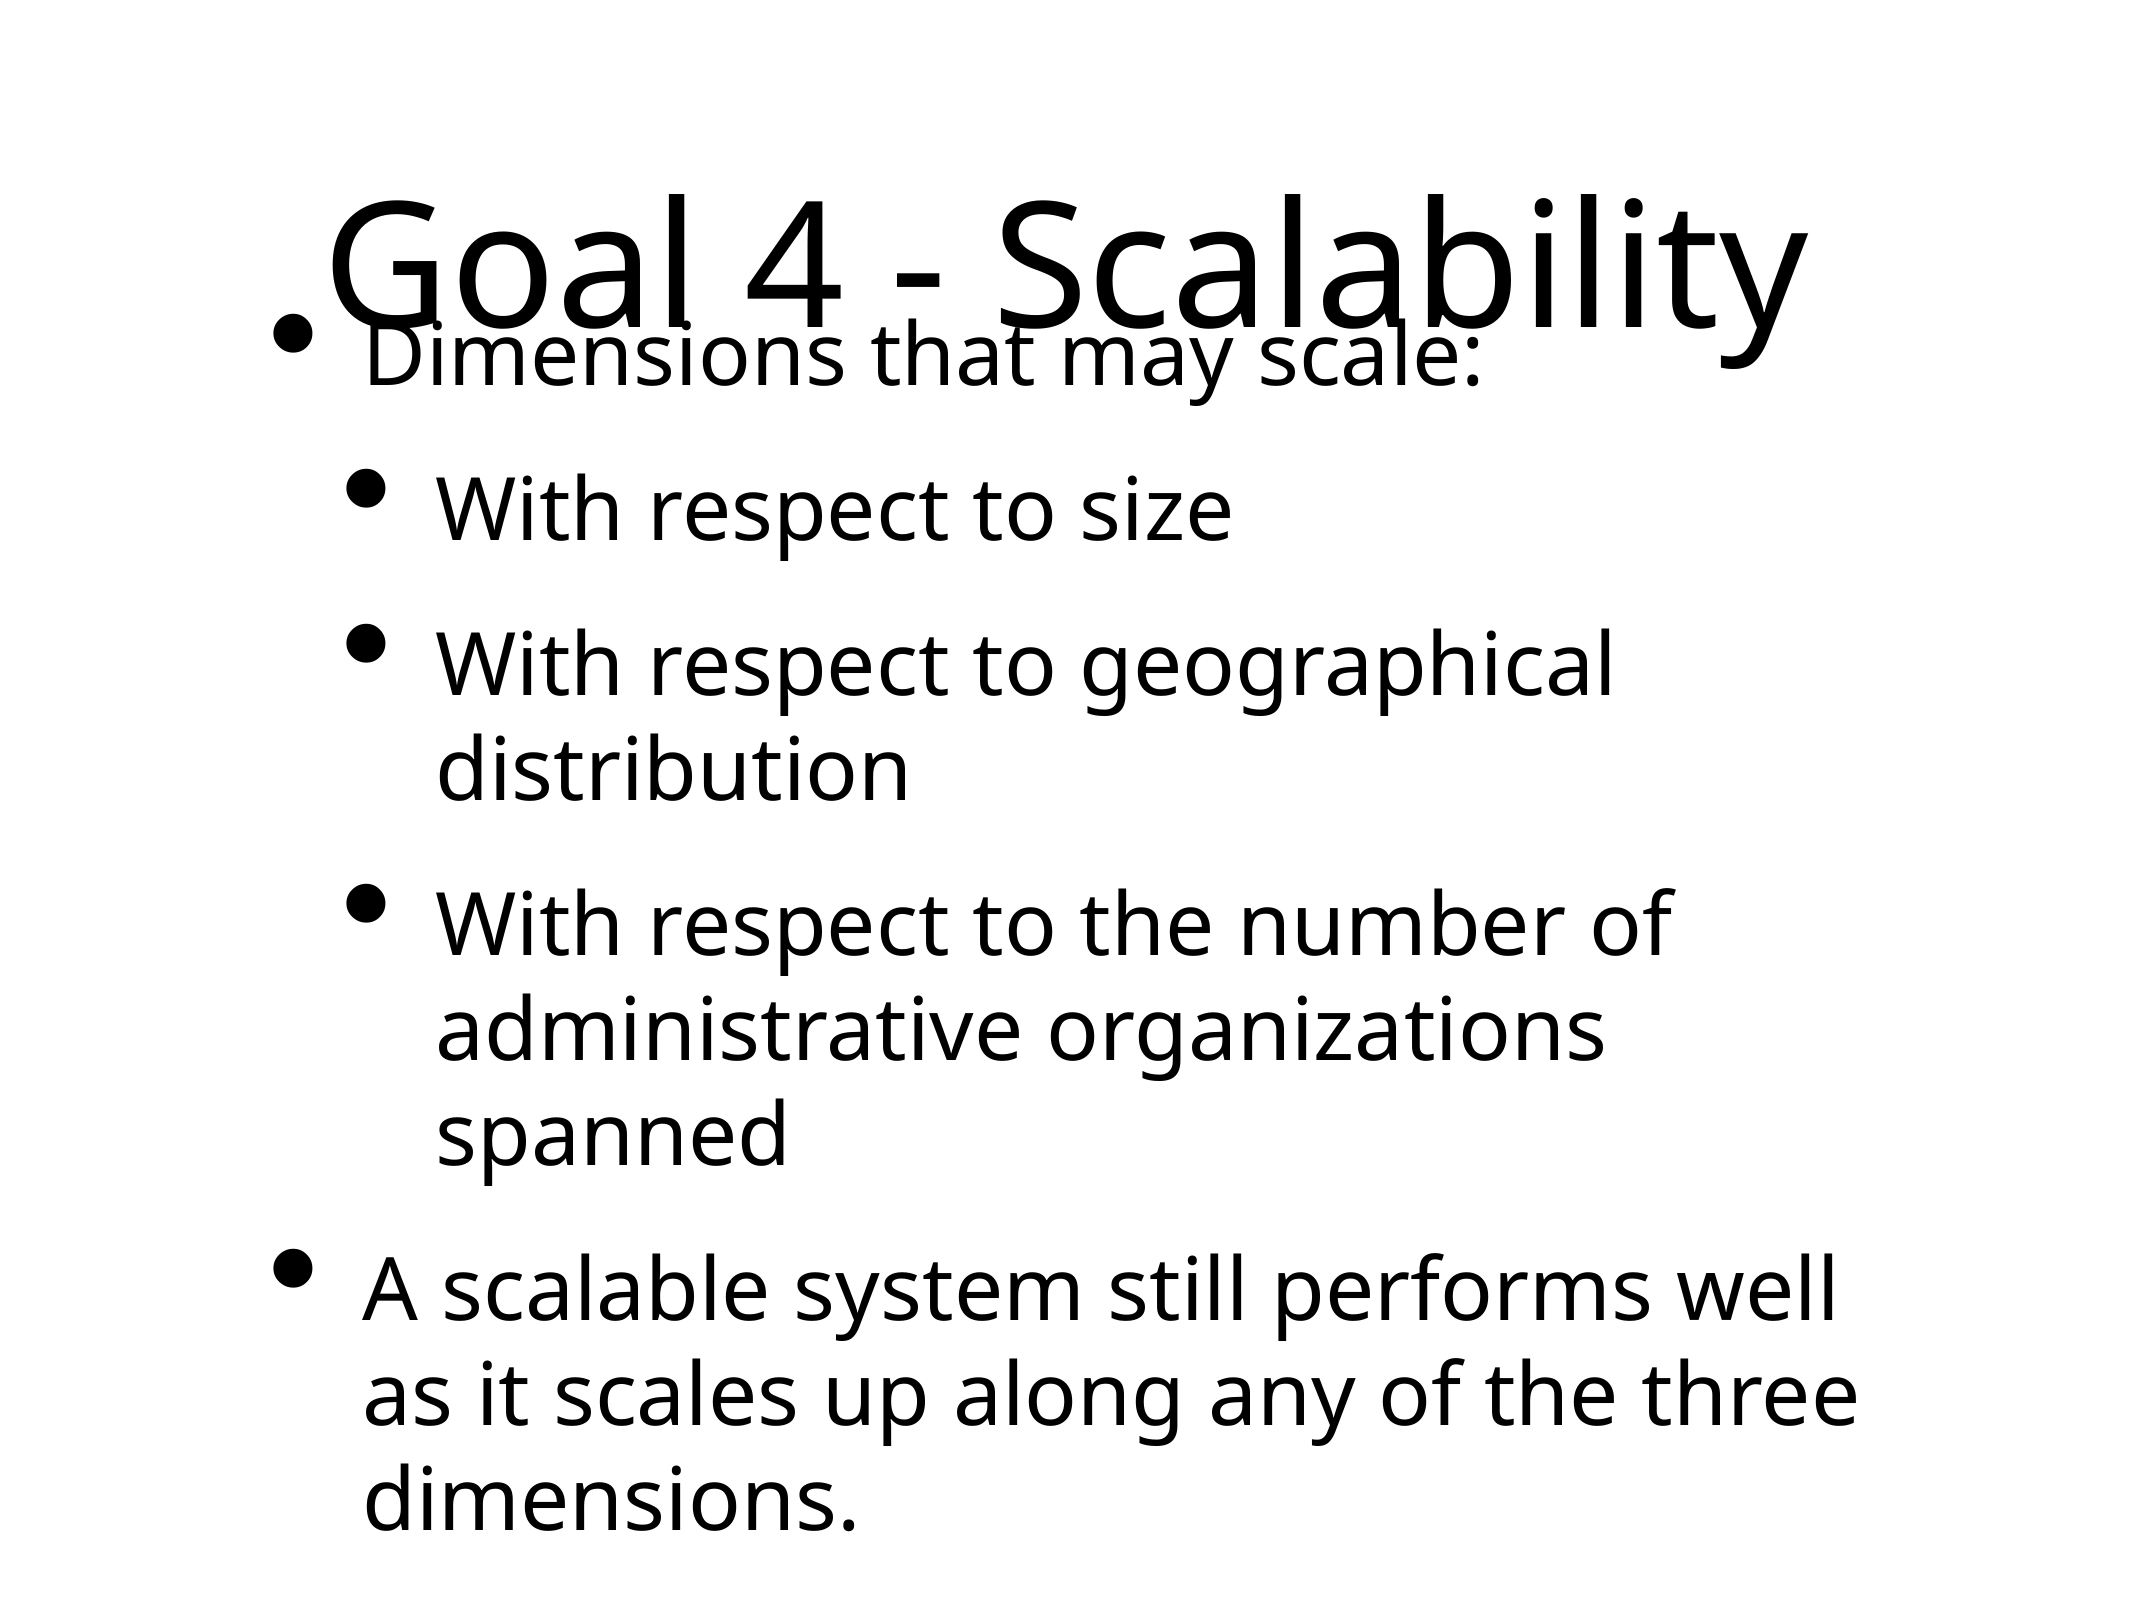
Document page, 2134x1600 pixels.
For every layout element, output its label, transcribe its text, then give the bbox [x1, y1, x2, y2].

title Goal 4 - Scalability [159, 141, 1974, 374]
list Dimensions that may scale: With respect to size With respect to geographical distribution With respect to the number of administrative organizations spanned A scalable system still performs well as it scales up along any of the three dimensions. [207, 453, 1926, 1393]
